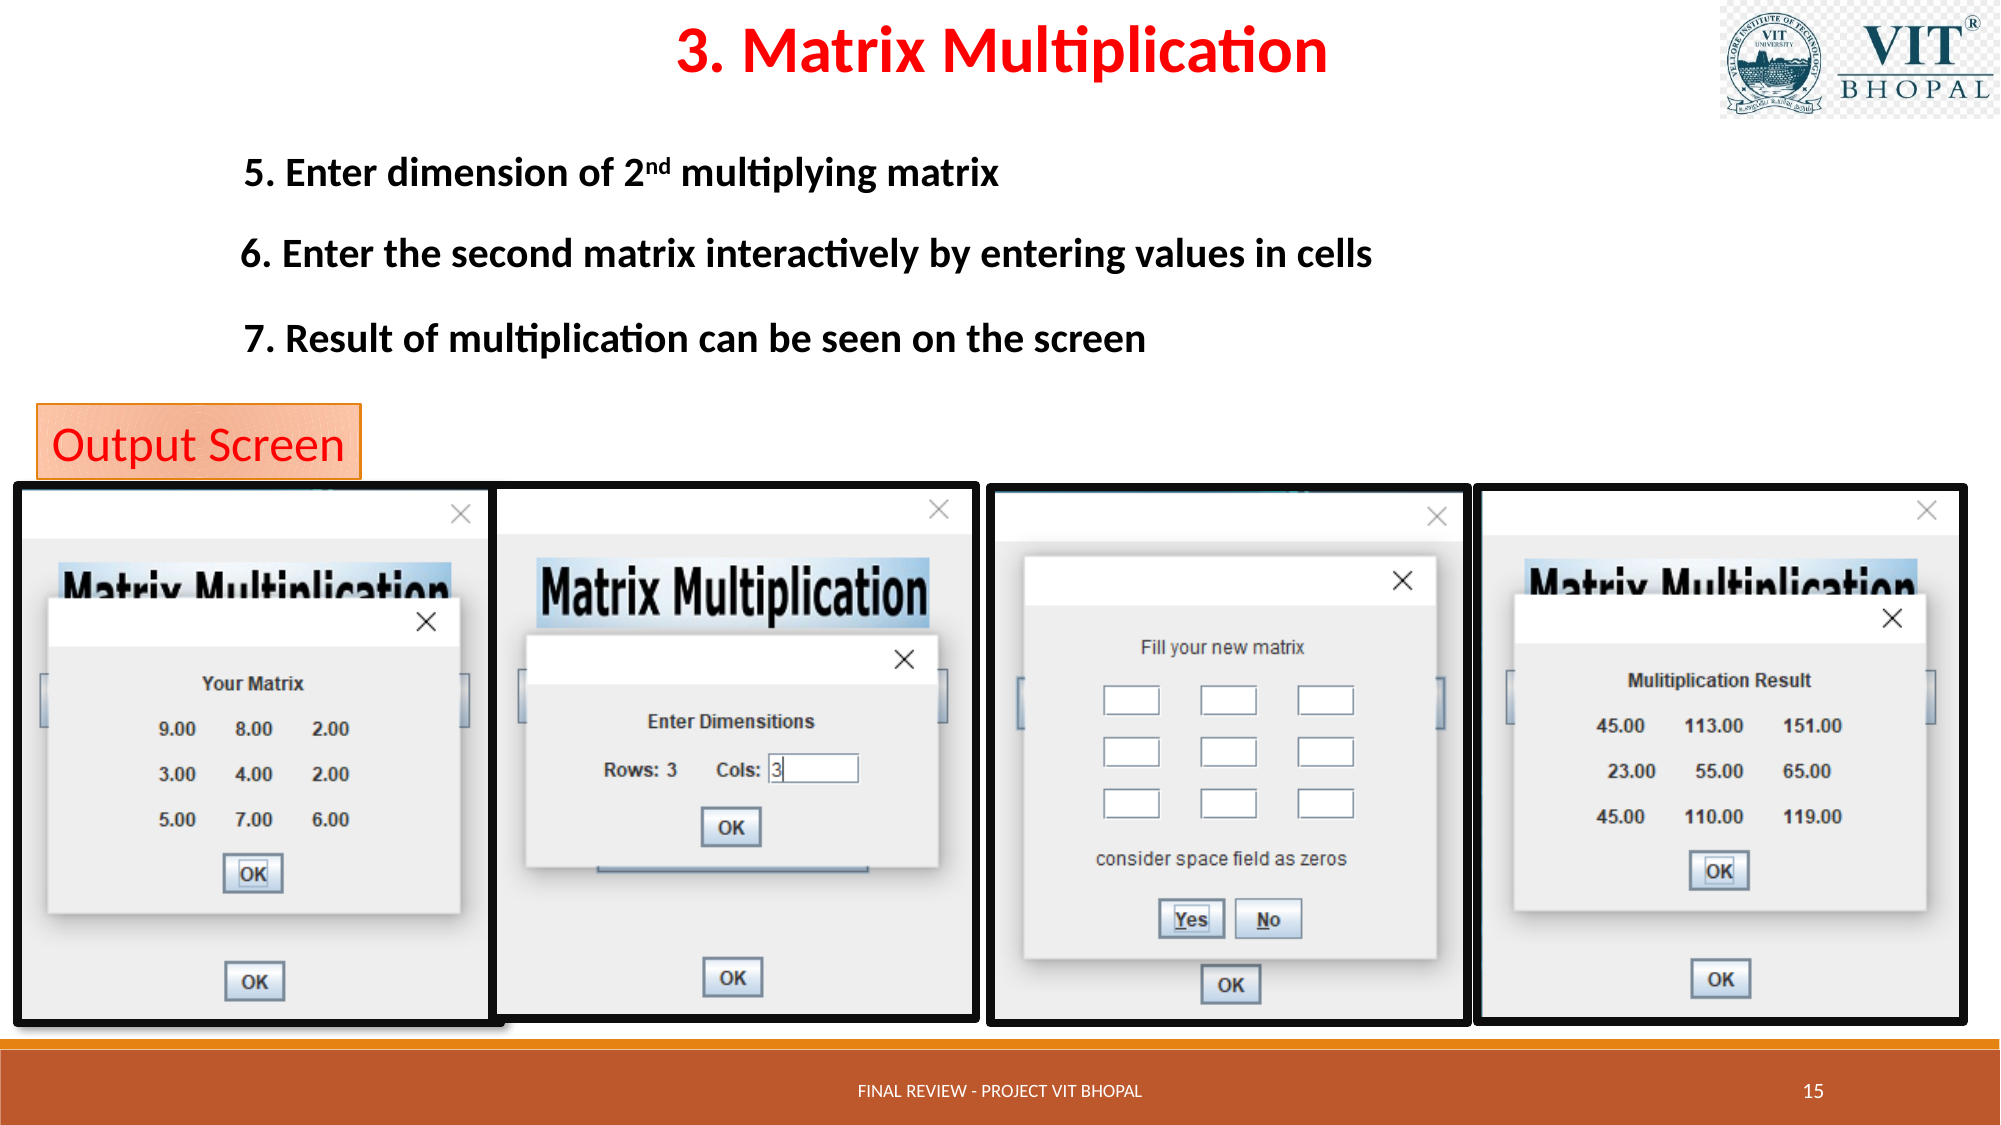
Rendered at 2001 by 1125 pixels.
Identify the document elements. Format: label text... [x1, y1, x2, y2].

text_box 6. Enter the second matrix interactively by entering values in cells [225, 217, 1389, 283]
text_box 7. Result of multiplication can be seen on the screen [228, 303, 1163, 369]
text_box 5. Enter dimension of 2nd multiplying matrix [228, 137, 1015, 203]
slide_number 15 [1624, 1059, 1840, 1120]
text_box 3. Matrix Multiplication [21, 0, 1717, 94]
text_box Output Screen [36, 403, 362, 480]
footer Final Review - Project VIT Bhopal [604, 1059, 1396, 1120]
picture [1719, 0, 2000, 119]
picture [993, 490, 1464, 1020]
picture [21, 488, 973, 1020]
picture [1480, 490, 1960, 1018]
